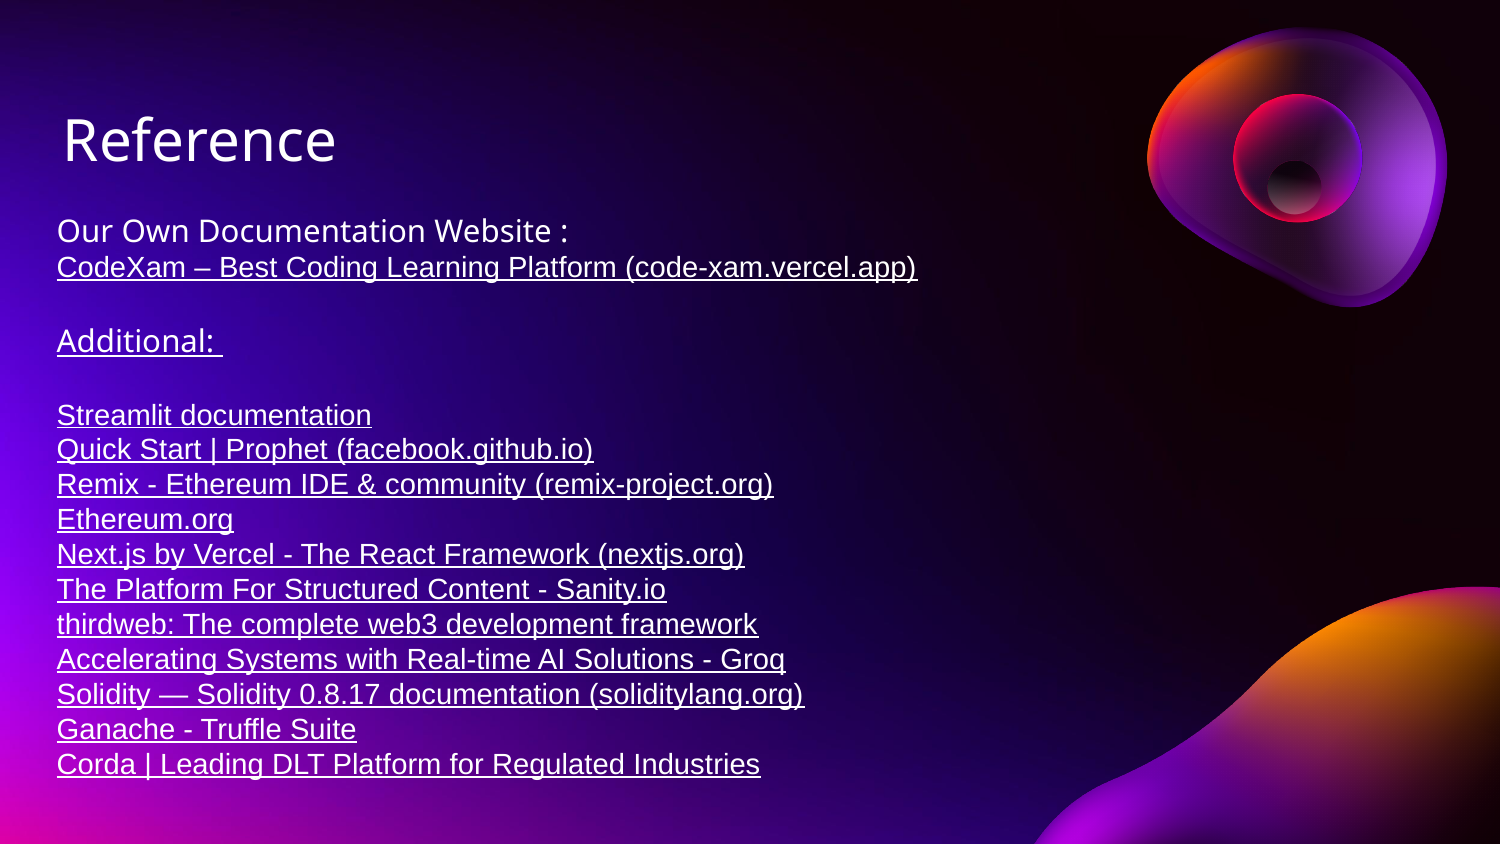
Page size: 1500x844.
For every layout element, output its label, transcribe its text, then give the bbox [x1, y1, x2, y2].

picture [0, 0, 1500, 844]
title Reference [47, 87, 1316, 153]
text_box Our Own Documentation Website : CodeXam – Best Coding Learning Platform (code-xam.vercel.app) Additional: Streamlit documentation Quick Start | Prophet (facebook.github.io) Remix - Ethereum IDE & community (remix-project.org) Ethereum.org Next.js by Vercel - The React Framework (nextjs.org) The Platform For Structured Content - Sanity.io thirdweb: The complete web3 development framework Accelerating Systems with Real-time AI Solutions - Groq Solidity — Solidity 0.8.17 documentation (soliditylang.org) Ganache - Truffle Suite Corda | Leading DLT Platform for Regulated Industries [41, 153, 1419, 783]
